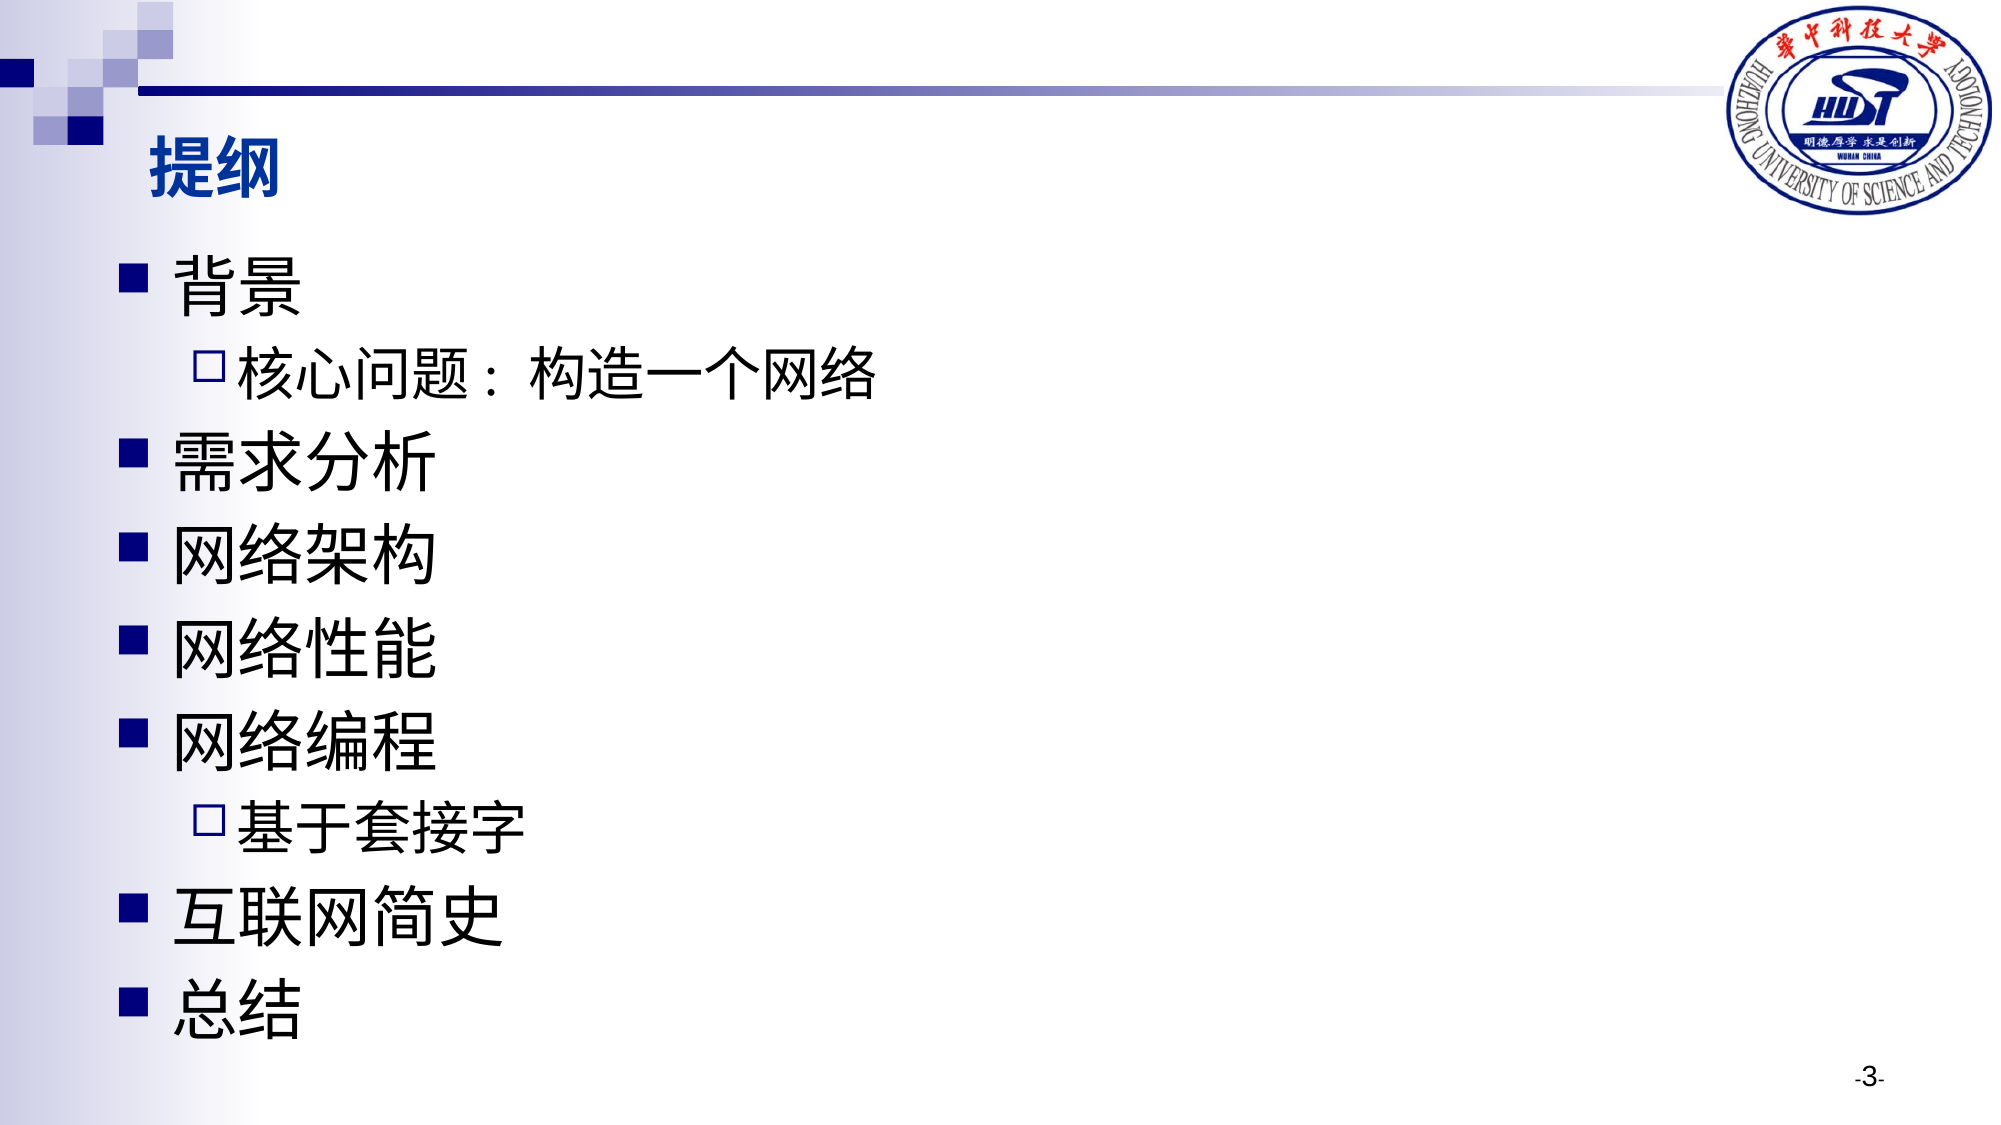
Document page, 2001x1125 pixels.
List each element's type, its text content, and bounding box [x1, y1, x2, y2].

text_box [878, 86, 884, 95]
picture [1724, 1, 1993, 219]
slide_number -3- [1433, 1024, 1901, 1101]
list 背景 核心问题: 构造一个网络 需求分析 网络架构 网络性能 网络编程 基于套接字 互联网简史 总结 [99, 237, 1900, 1077]
title 提纲 [133, 112, 1504, 219]
